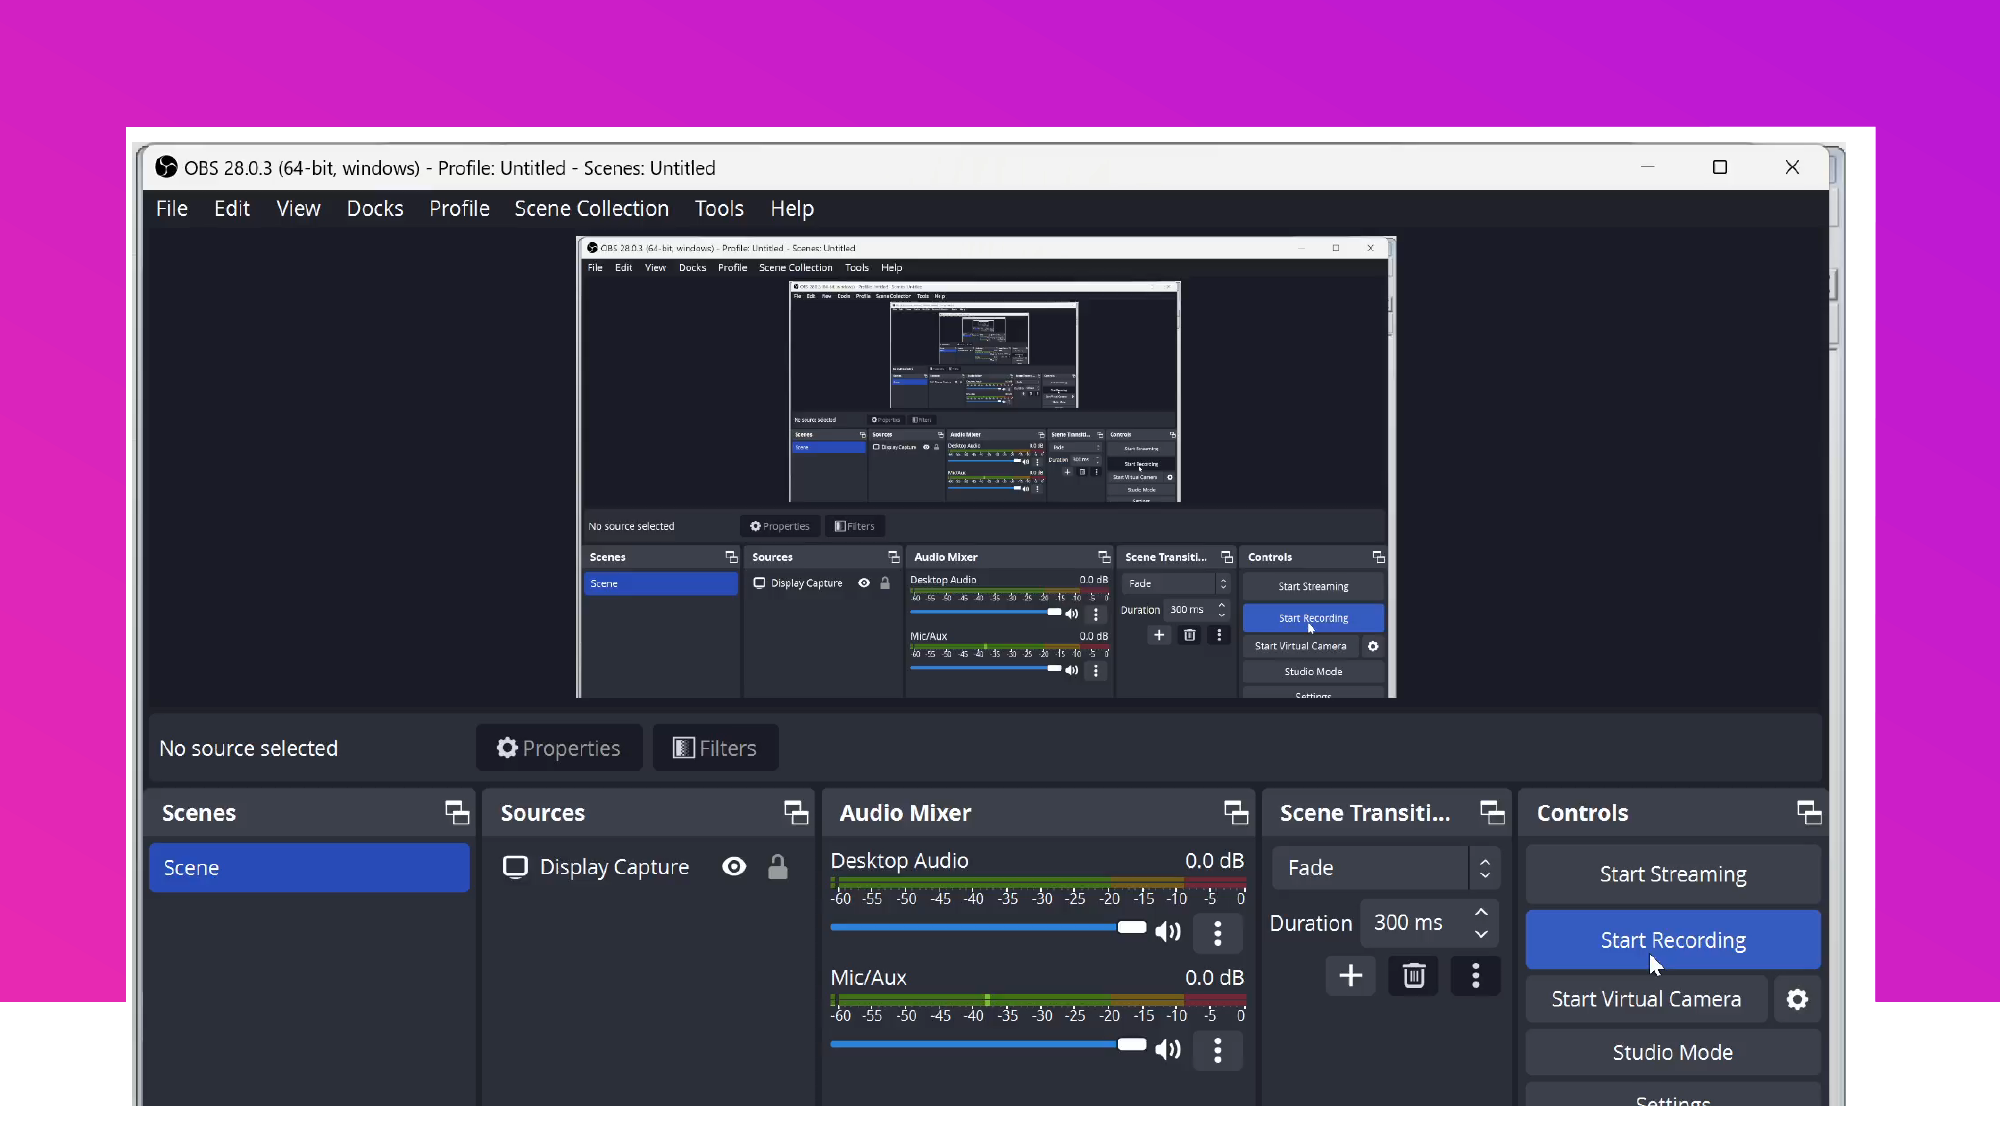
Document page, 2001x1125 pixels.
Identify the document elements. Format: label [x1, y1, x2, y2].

text_box [132, 141, 1847, 1107]
